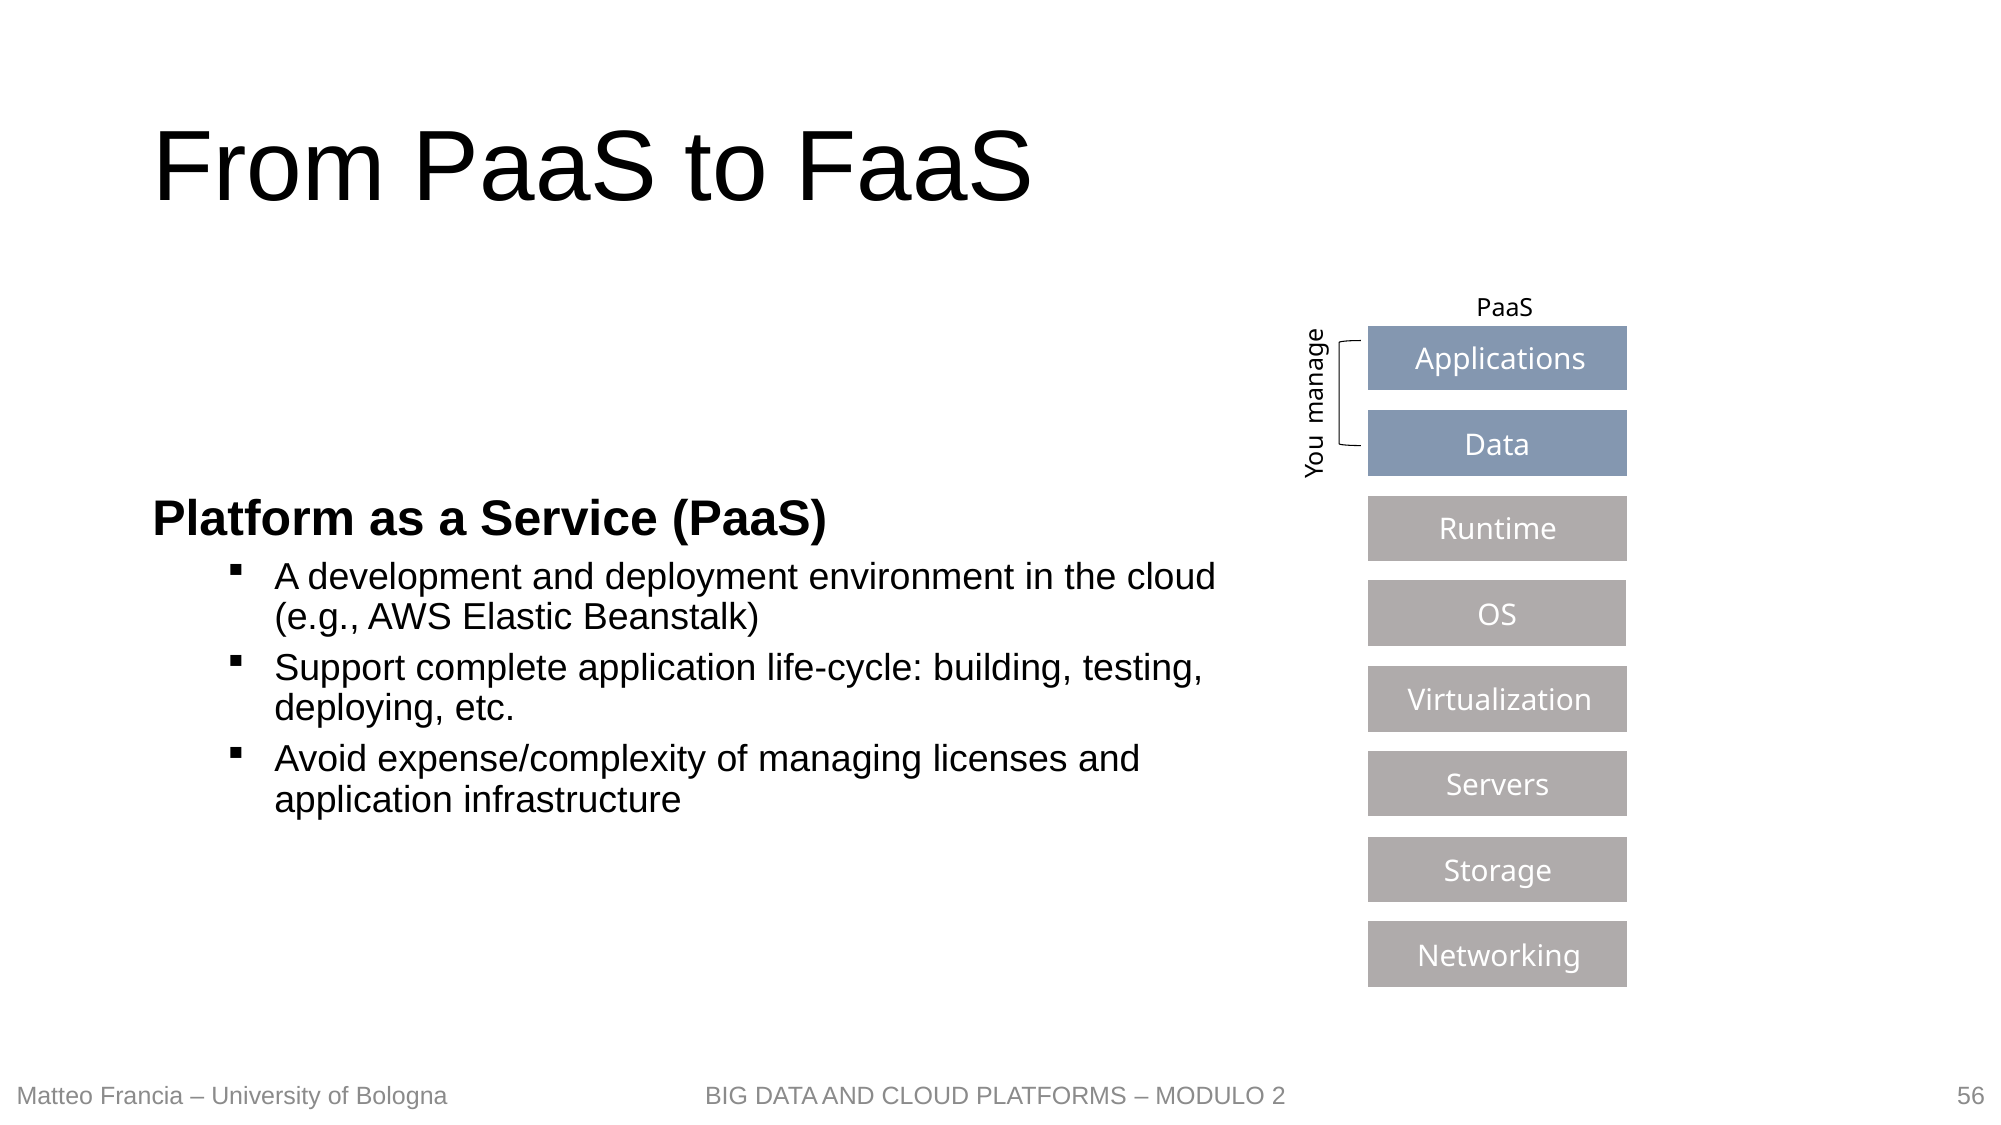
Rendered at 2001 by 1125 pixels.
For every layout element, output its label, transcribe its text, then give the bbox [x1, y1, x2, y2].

slide_number 56 [1550, 1065, 2000, 1125]
list Platform as a Service (PaaS) A development and deployment environment in the cloud (e.g., AWS Elastic Beanstalk) Support complete application life-cycle: building, testing, deploying, etc. Avoid expense/complexity of managing licenses and application infrastructure [137, 299, 1233, 1014]
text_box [1290, 283, 1628, 987]
footer Matteo Francia – University of Bologna [0, 1065, 466, 1125]
title From PaaS to FaaS [137, 59, 1863, 278]
